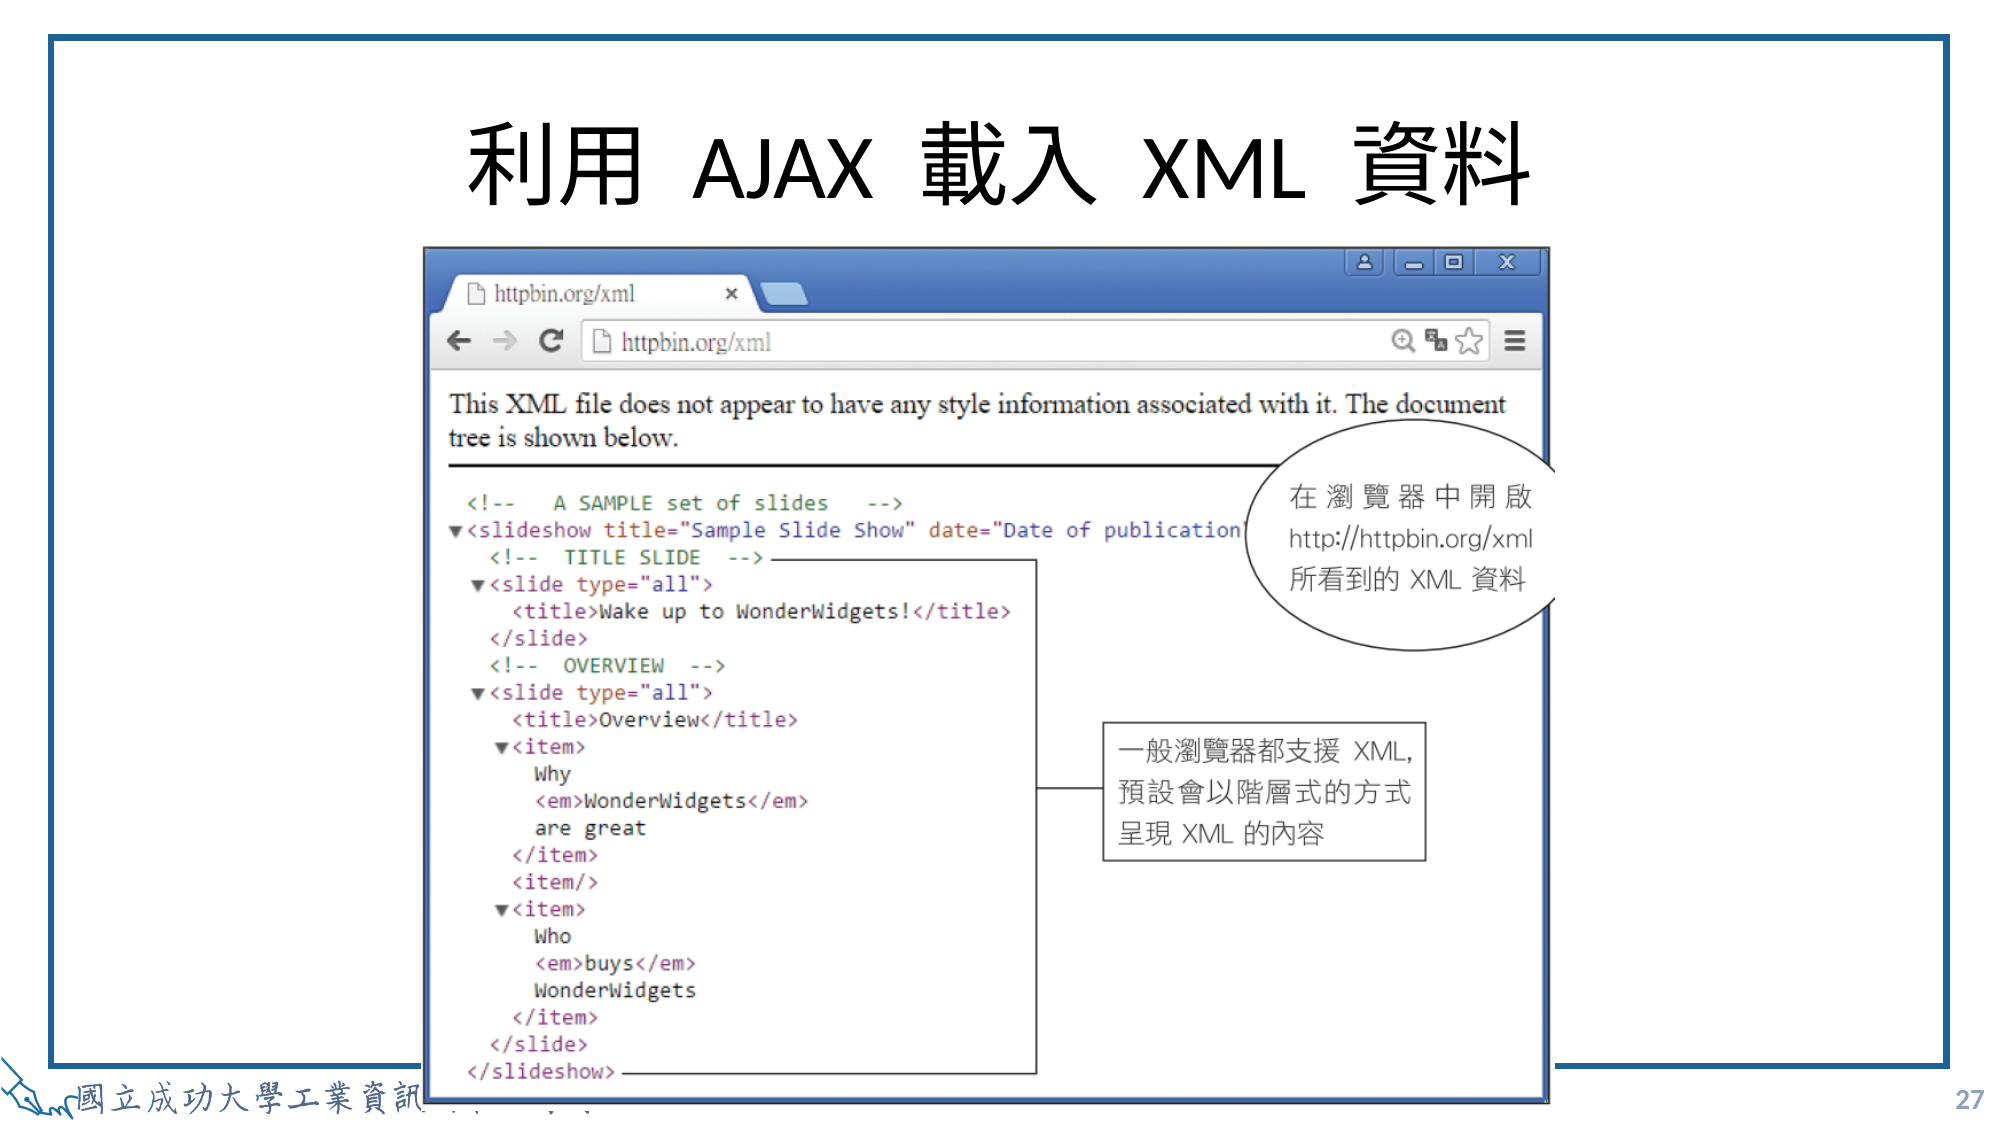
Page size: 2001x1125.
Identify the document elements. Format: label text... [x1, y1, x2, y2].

picture [0, 1049, 80, 1125]
slide_number 27 [1550, 1067, 2000, 1125]
title 利用 AJAX 載入 XML 資料 [137, 59, 1863, 278]
picture [421, 243, 1555, 1111]
